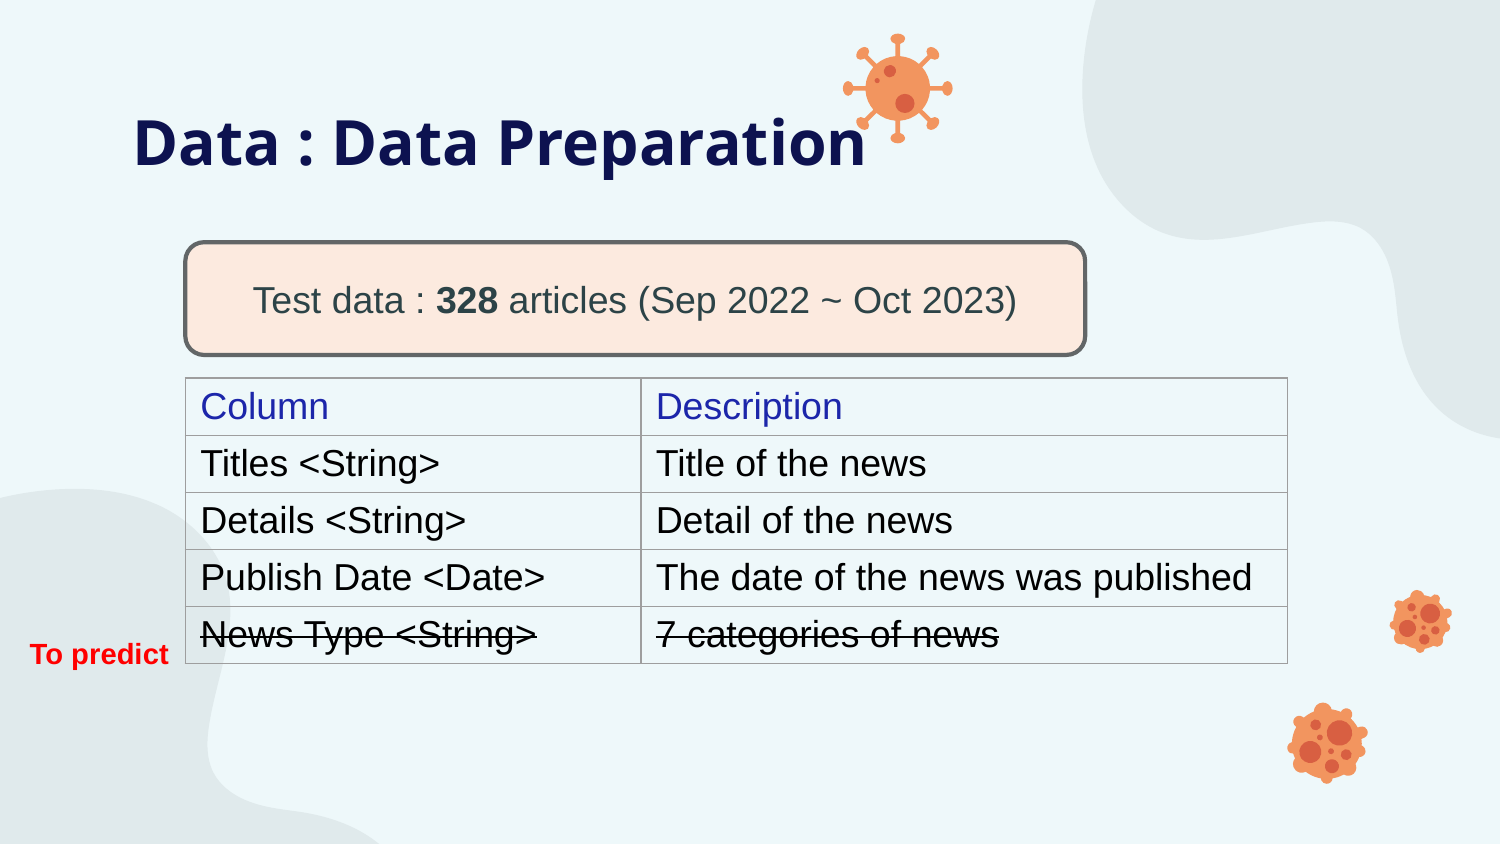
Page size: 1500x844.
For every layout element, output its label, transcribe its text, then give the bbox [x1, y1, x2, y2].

table_cell Title of the news [642, 436, 1287, 492]
table_cell Publish Date <Date> [186, 550, 640, 606]
text_box To predict [14, 627, 184, 678]
table_cell News Type <String> [186, 607, 640, 663]
table_cell Details <String> [186, 493, 640, 549]
text_box Data : Data Preparation [116, 87, 1383, 178]
table_cell Titles <String> [186, 436, 640, 492]
table_cell The date of the news was published [642, 550, 1287, 606]
table_header Column [186, 379, 640, 435]
table_header Description [642, 379, 1287, 435]
text_box Test data : 328 articles (Sep 2022 ~ Oct 2023) [183, 240, 1088, 358]
table_cell 7 categories of news [642, 607, 1287, 663]
table_cell Detail of the news [642, 493, 1287, 549]
